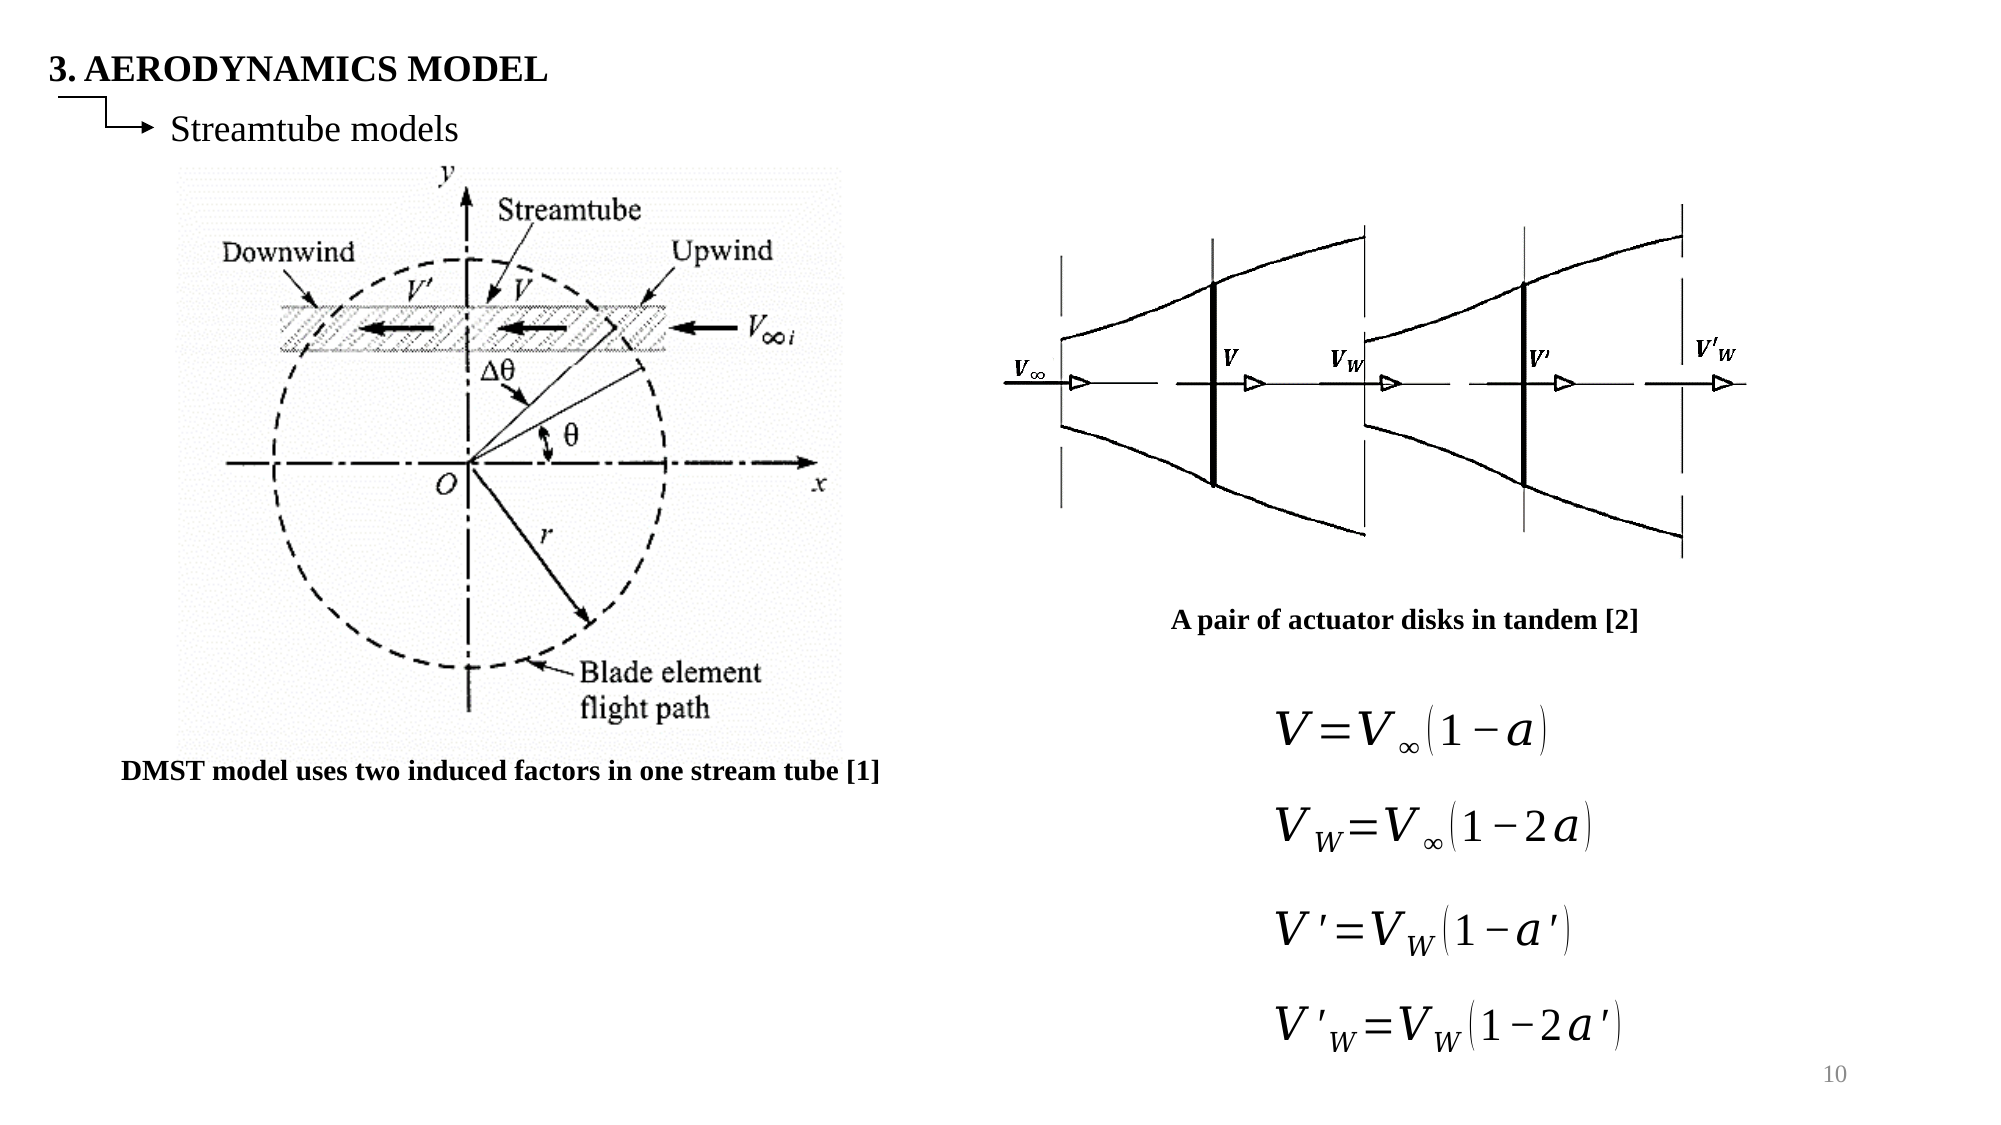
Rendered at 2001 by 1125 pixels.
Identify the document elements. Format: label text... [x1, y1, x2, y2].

text_box DMST model uses two induced factors in one stream tube [1] [106, 743, 1071, 794]
picture [987, 189, 1781, 595]
picture [174, 157, 846, 764]
text_box 3. AERODYNAMICS MODEL [33, 36, 565, 97]
slide_number 10 [1412, 1042, 1863, 1103]
text_box Streamtube models [155, 97, 475, 157]
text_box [58, 97, 155, 128]
text_box A pair of actuator disks in tandem [2] [1156, 595, 1669, 643]
